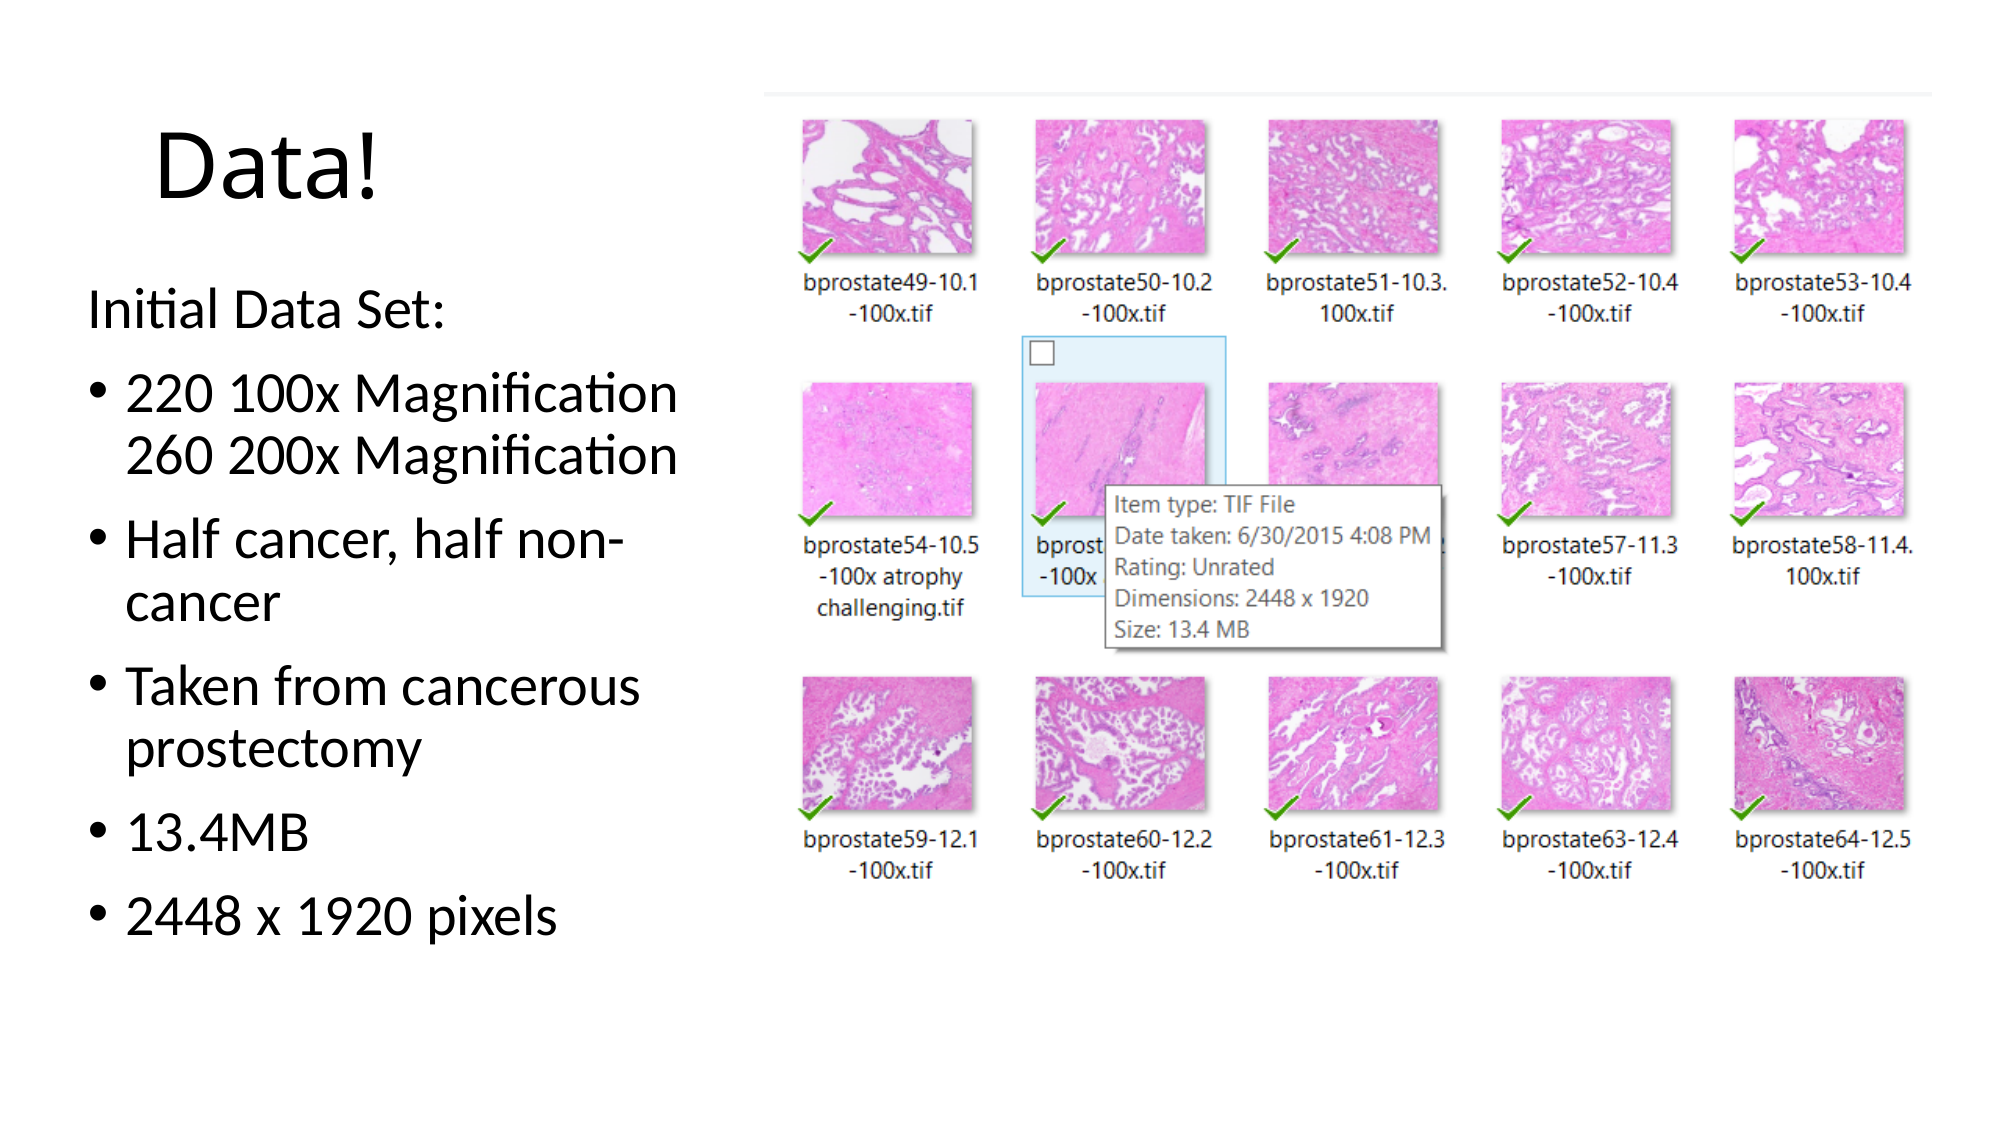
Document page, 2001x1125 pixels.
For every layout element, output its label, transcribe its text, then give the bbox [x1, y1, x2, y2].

title Data! [137, 59, 1863, 278]
list Initial Data Set: 220 100x Magnification 260 200x Magnification Half cancer, half non-cancer Taken from cancerous prostectomy 13.4MB 2448 x 1920 pixels [72, 270, 698, 985]
picture [764, 92, 1932, 893]
